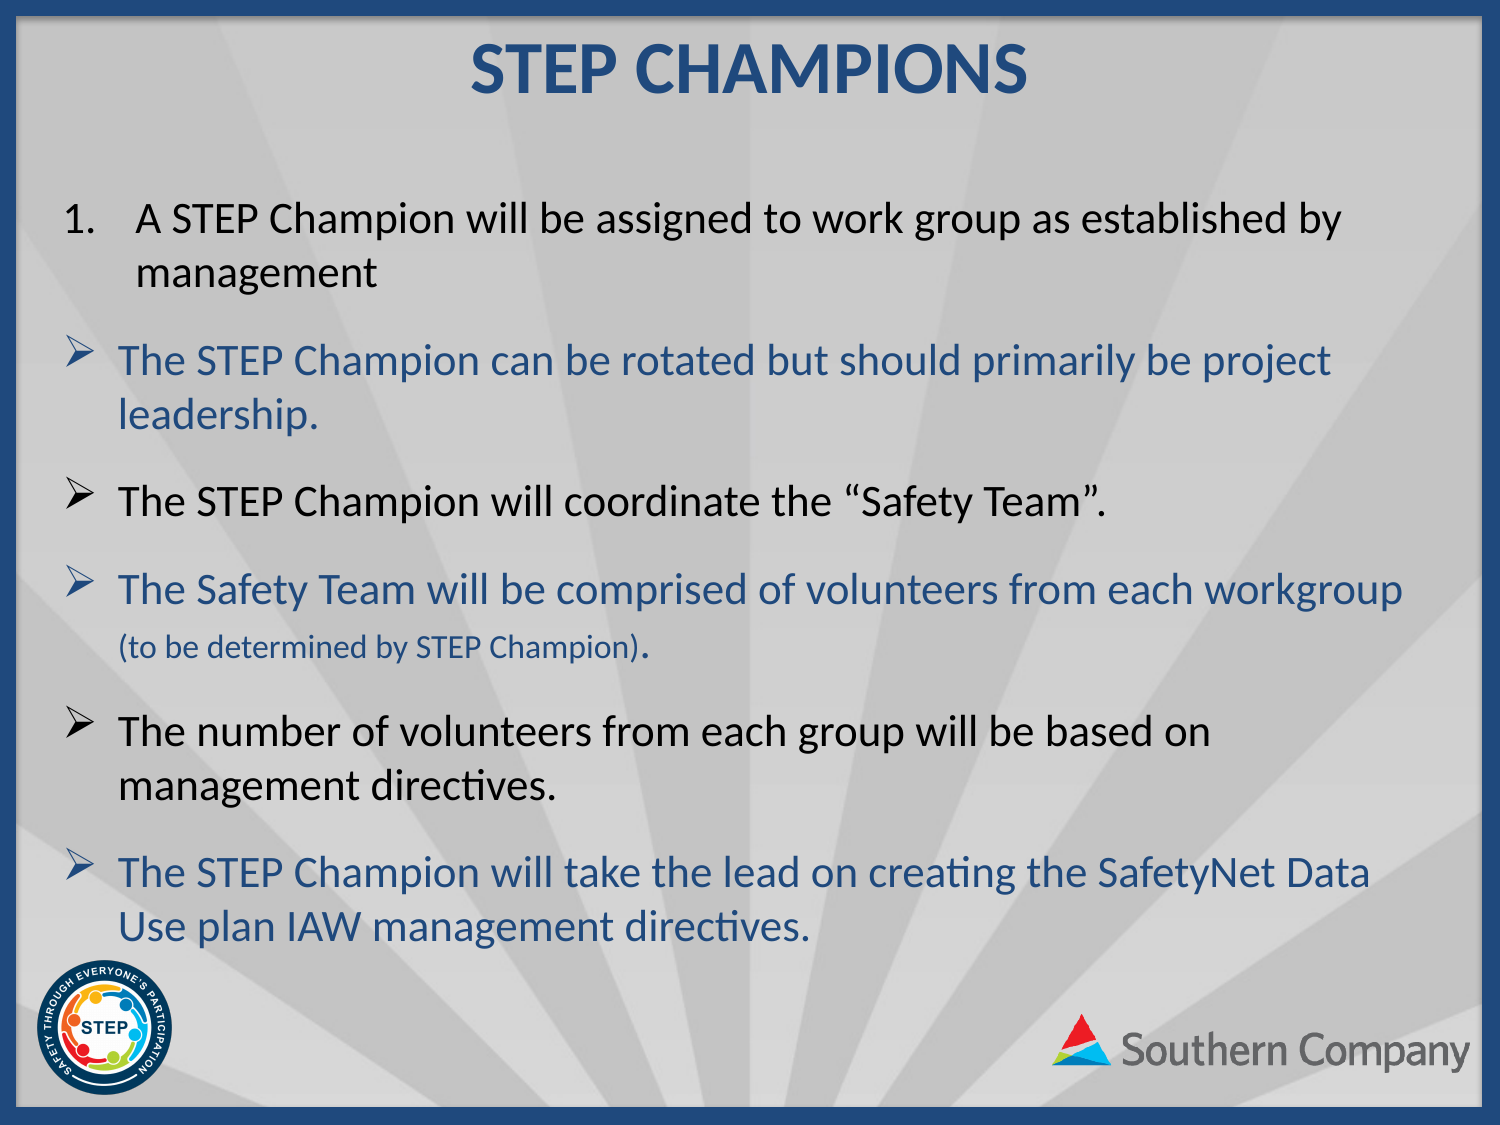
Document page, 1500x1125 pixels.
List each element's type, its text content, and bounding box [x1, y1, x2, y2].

picture [16, 16, 1482, 24]
title STEP CHAMPIONS [0, 24, 1500, 104]
picture [16, 104, 1482, 1107]
list A STEP Champion will be assigned to work group as established by management The STEP Champion can be rotated but should primarily be project leadership. The STEP Champion will coordinate the “Safety Team”. The Safety Team will be comprised of volunteers from each workgroup (to be determined by STEP Champion). The number of volunteers from each group will be based on management directives. The STEP Champion will take the lead on creating the SafetyNet Data Use plan IAW management directives. [47, 180, 1453, 962]
